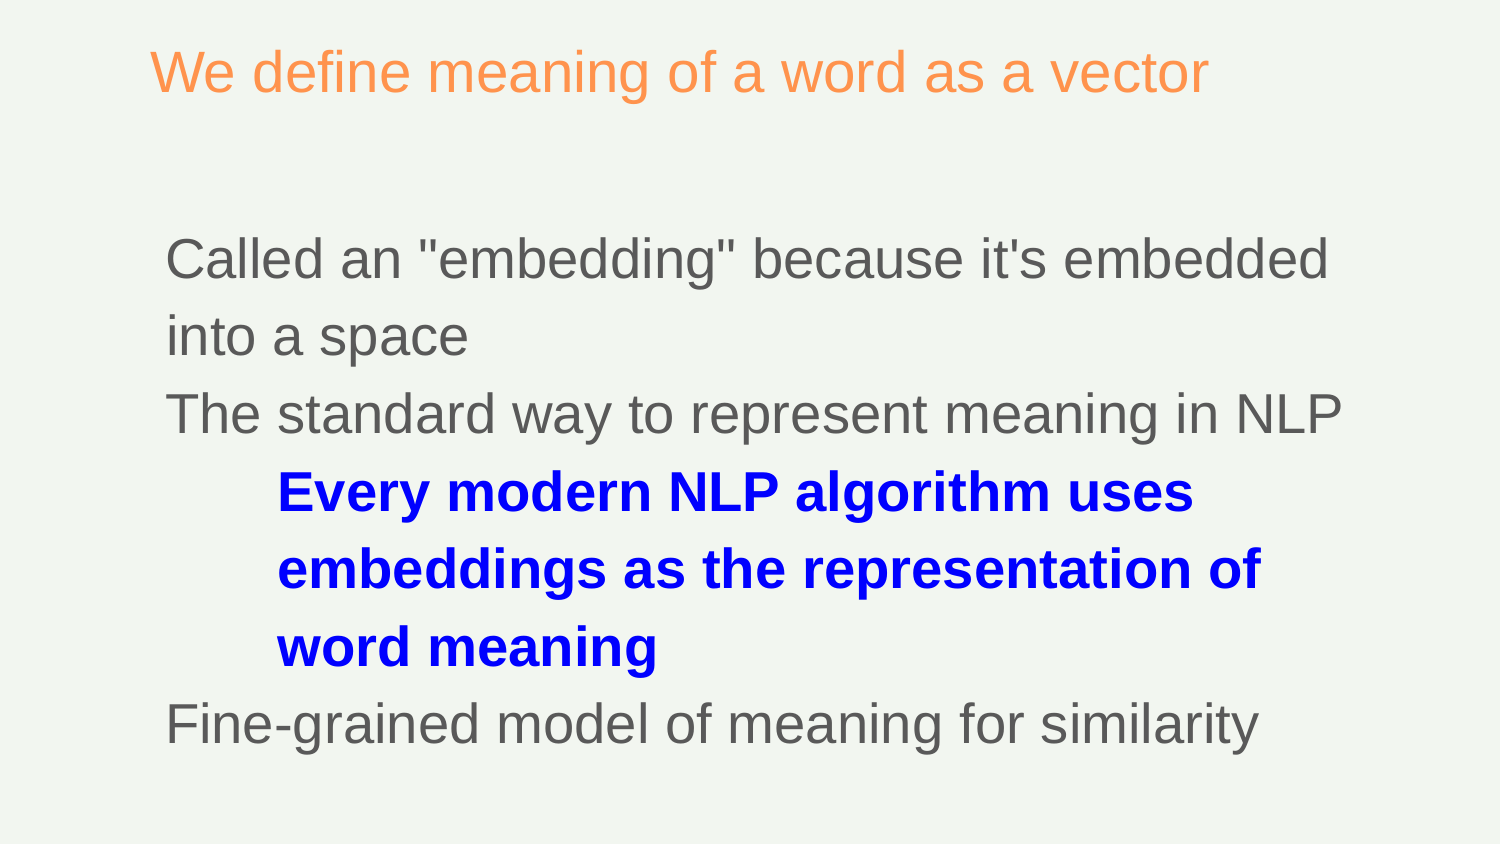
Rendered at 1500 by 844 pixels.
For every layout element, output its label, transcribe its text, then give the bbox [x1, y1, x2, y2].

list Called an "embedding" because it's embedded into a space The standard way to represent meaning in NLP Every modern NLP algorithm uses embeddings as the representation of word meaning Fine-grained model of meaning for similarity [150, 196, 1425, 825]
title We define meaning of a word as a vector [135, 19, 1373, 132]
